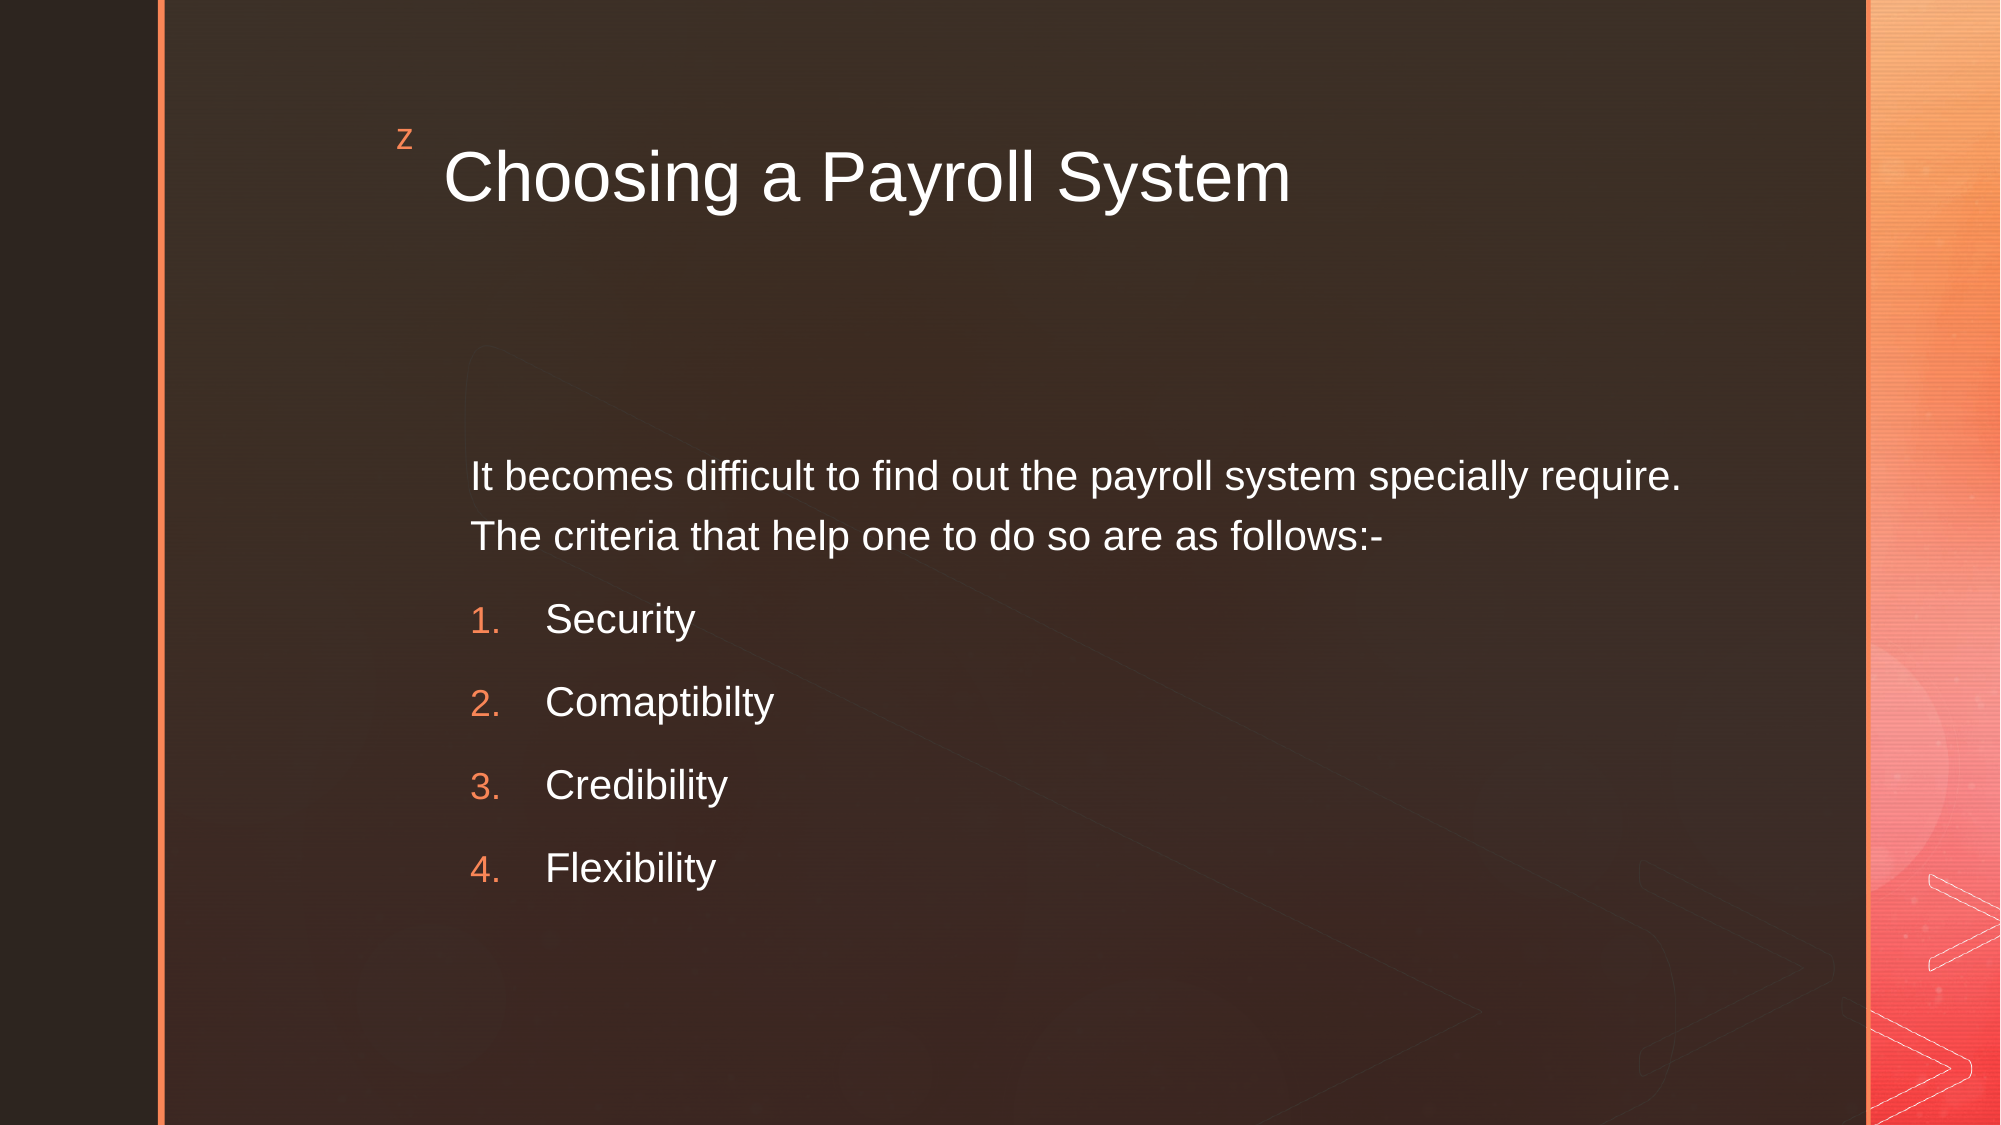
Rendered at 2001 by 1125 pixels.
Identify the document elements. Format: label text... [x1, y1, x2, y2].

picture [1871, 0, 2001, 1125]
title Choosing a Payroll System [428, 132, 1734, 310]
list It becomes difficult to find out the payroll system specially require. The criteria that help one to do so are as follows:- Security Comaptibilty Credibility Flexibility [454, 336, 1734, 993]
